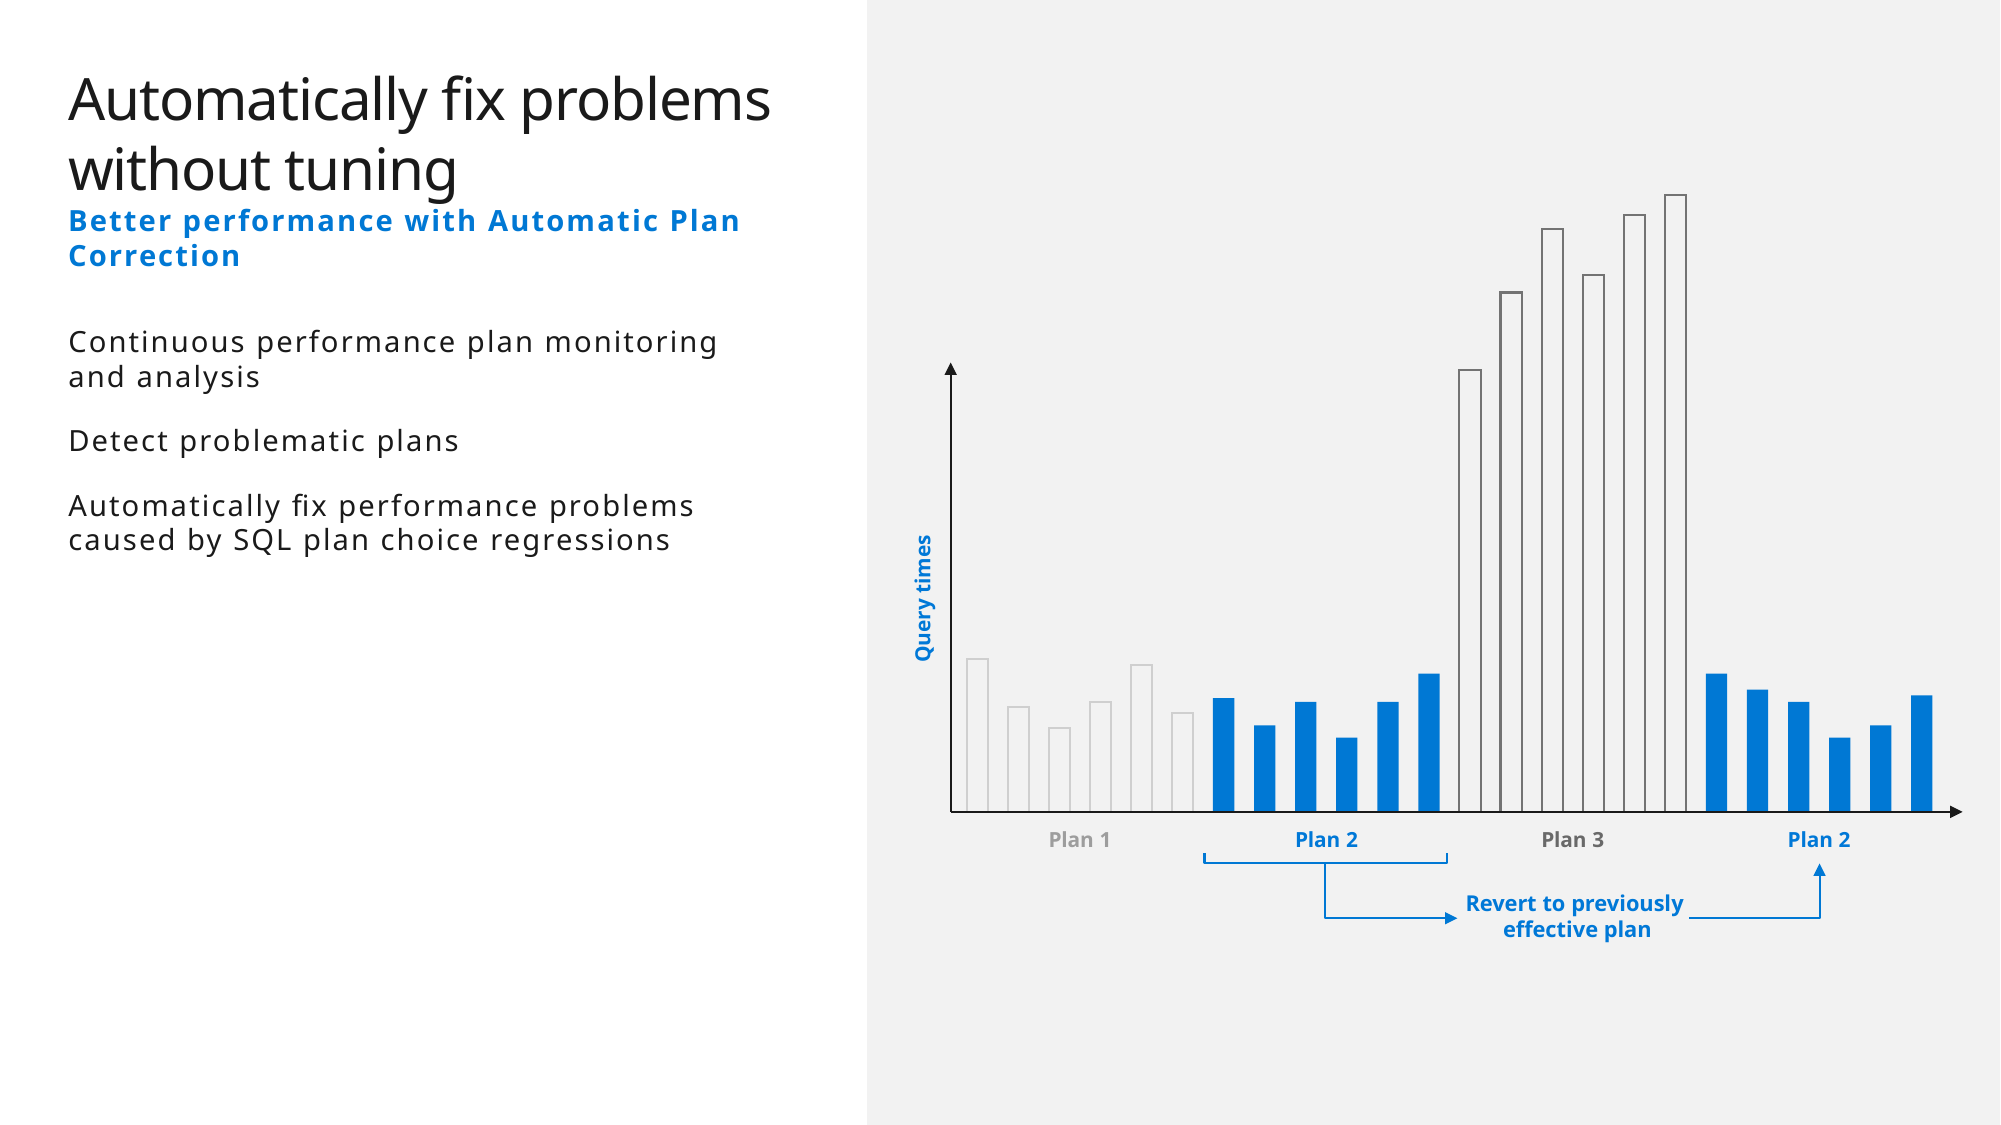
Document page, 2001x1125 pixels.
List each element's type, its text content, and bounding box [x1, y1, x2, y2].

text_box [1294, 701, 1317, 811]
text_box [1910, 694, 1933, 811]
text_box [1212, 697, 1235, 811]
text_box [1582, 274, 1605, 811]
text_box [866, 0, 2000, 1125]
text_box [1746, 689, 1769, 811]
text_box [1869, 725, 1892, 811]
text_box Revert to previously effective plan [1450, 881, 1699, 950]
text_box [1541, 228, 1564, 811]
text_box Plan 2 [1772, 819, 1866, 859]
text_box [1623, 214, 1646, 811]
text_box Continuous performance plan monitoring and analysis Detect problematic plans Automatically fix performance problems caused by SQL plan choice regressions [44, 308, 811, 572]
text_box [1171, 712, 1194, 811]
text_box [1664, 194, 1687, 811]
text_box [966, 658, 989, 811]
text_box [1689, 863, 1826, 919]
text_box Query times [902, 520, 942, 678]
text_box [1048, 727, 1071, 811]
text_box [1459, 369, 1482, 811]
text_box [1705, 673, 1728, 811]
text_box [1376, 701, 1399, 811]
text_box [1204, 852, 1448, 864]
text_box [1253, 725, 1276, 811]
text_box [1417, 673, 1440, 811]
text_box [1324, 864, 1458, 925]
text_box [1787, 701, 1810, 811]
text_box Automatically fix problems without tuning Better performance with Automatic Plan Correction [44, 47, 827, 220]
text_box Plan 2 [1280, 819, 1373, 853]
text_box [1089, 701, 1112, 811]
text_box [1007, 707, 1030, 811]
text_box [1130, 664, 1153, 811]
text_box Plan 3 [1526, 819, 1619, 859]
text_box [1828, 737, 1851, 811]
text_box [1335, 737, 1358, 811]
text_box [1500, 292, 1523, 811]
text_box Plan 1 [1033, 819, 1126, 859]
